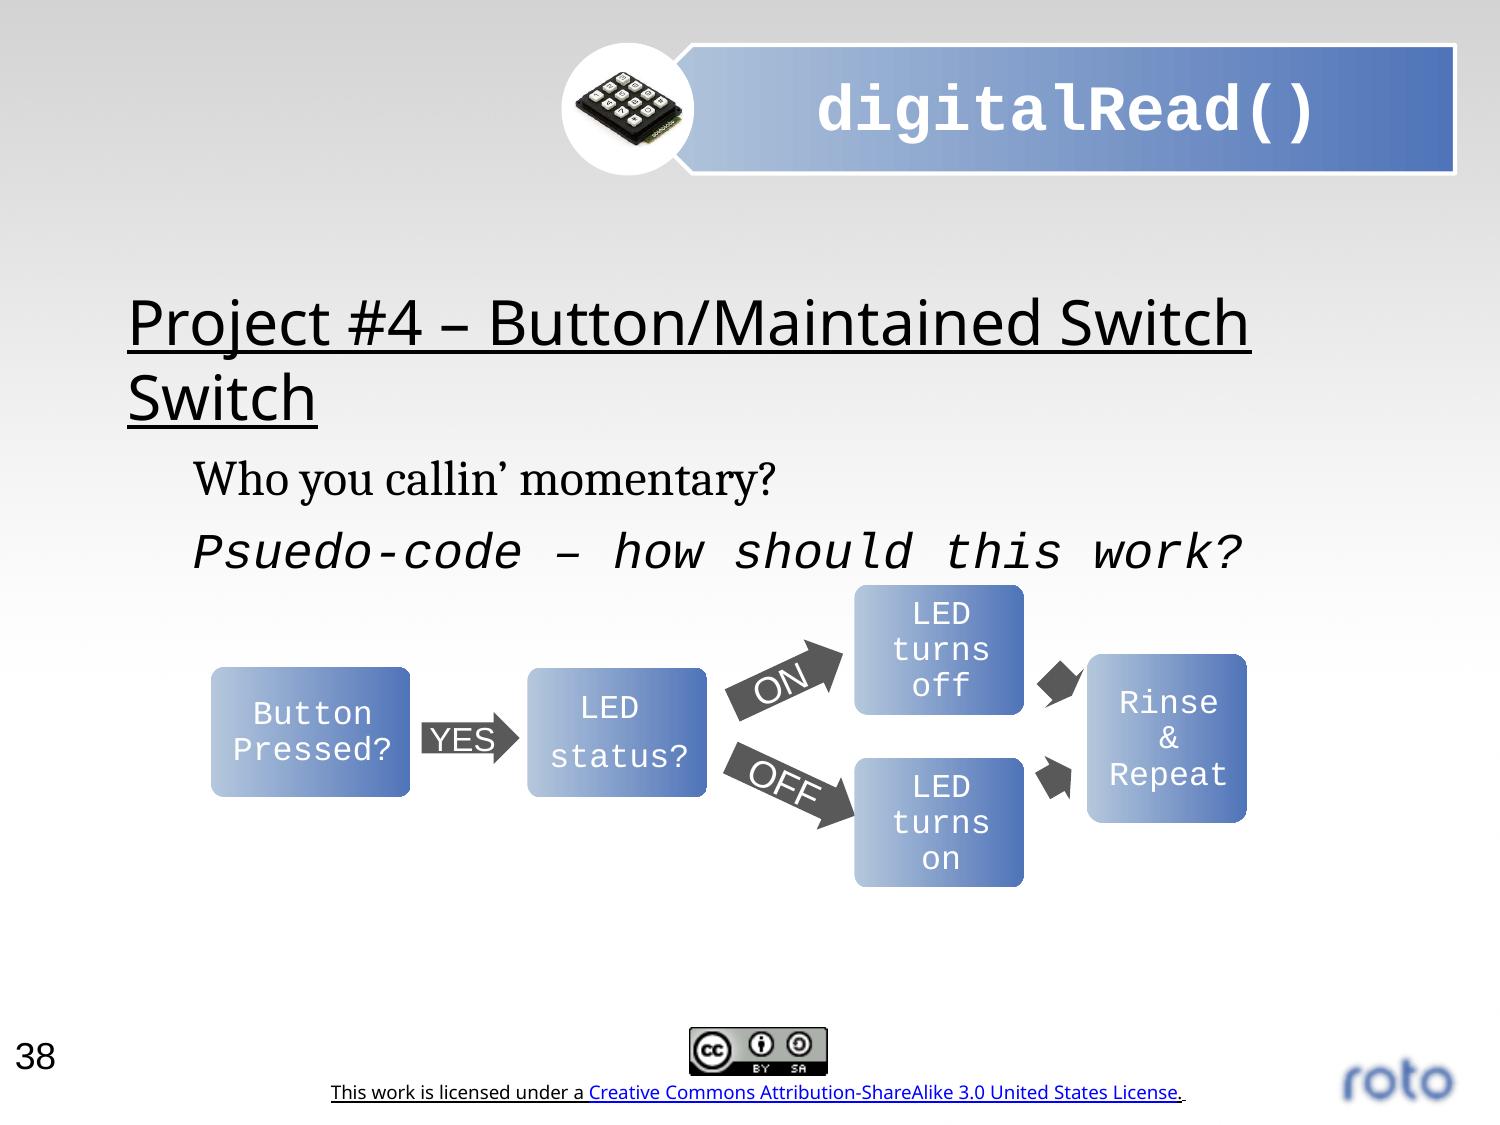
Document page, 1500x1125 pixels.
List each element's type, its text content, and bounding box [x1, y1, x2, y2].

text_box LED turns off [854, 585, 1024, 715]
text_box [1036, 660, 1085, 708]
text_box OFF [723, 741, 854, 830]
text_box YES [421, 711, 520, 764]
text_box Rinse & Repeat [1086, 654, 1248, 823]
text_box Button Pressed? [210, 667, 411, 797]
picture [0, 0, 1500, 1125]
list Project #4 – Button/Maintained Switch Switch Who you callin’ momentary? Psuedo-code – how should this work? [112, 274, 1388, 1000]
text_box ON [724, 639, 844, 722]
text_box LED turns on [854, 757, 1024, 888]
text_box [563, 44, 693, 174]
text_box [1035, 755, 1072, 800]
text_box digitalRead() [673, 45, 1456, 174]
text_box LED status? [527, 667, 708, 798]
